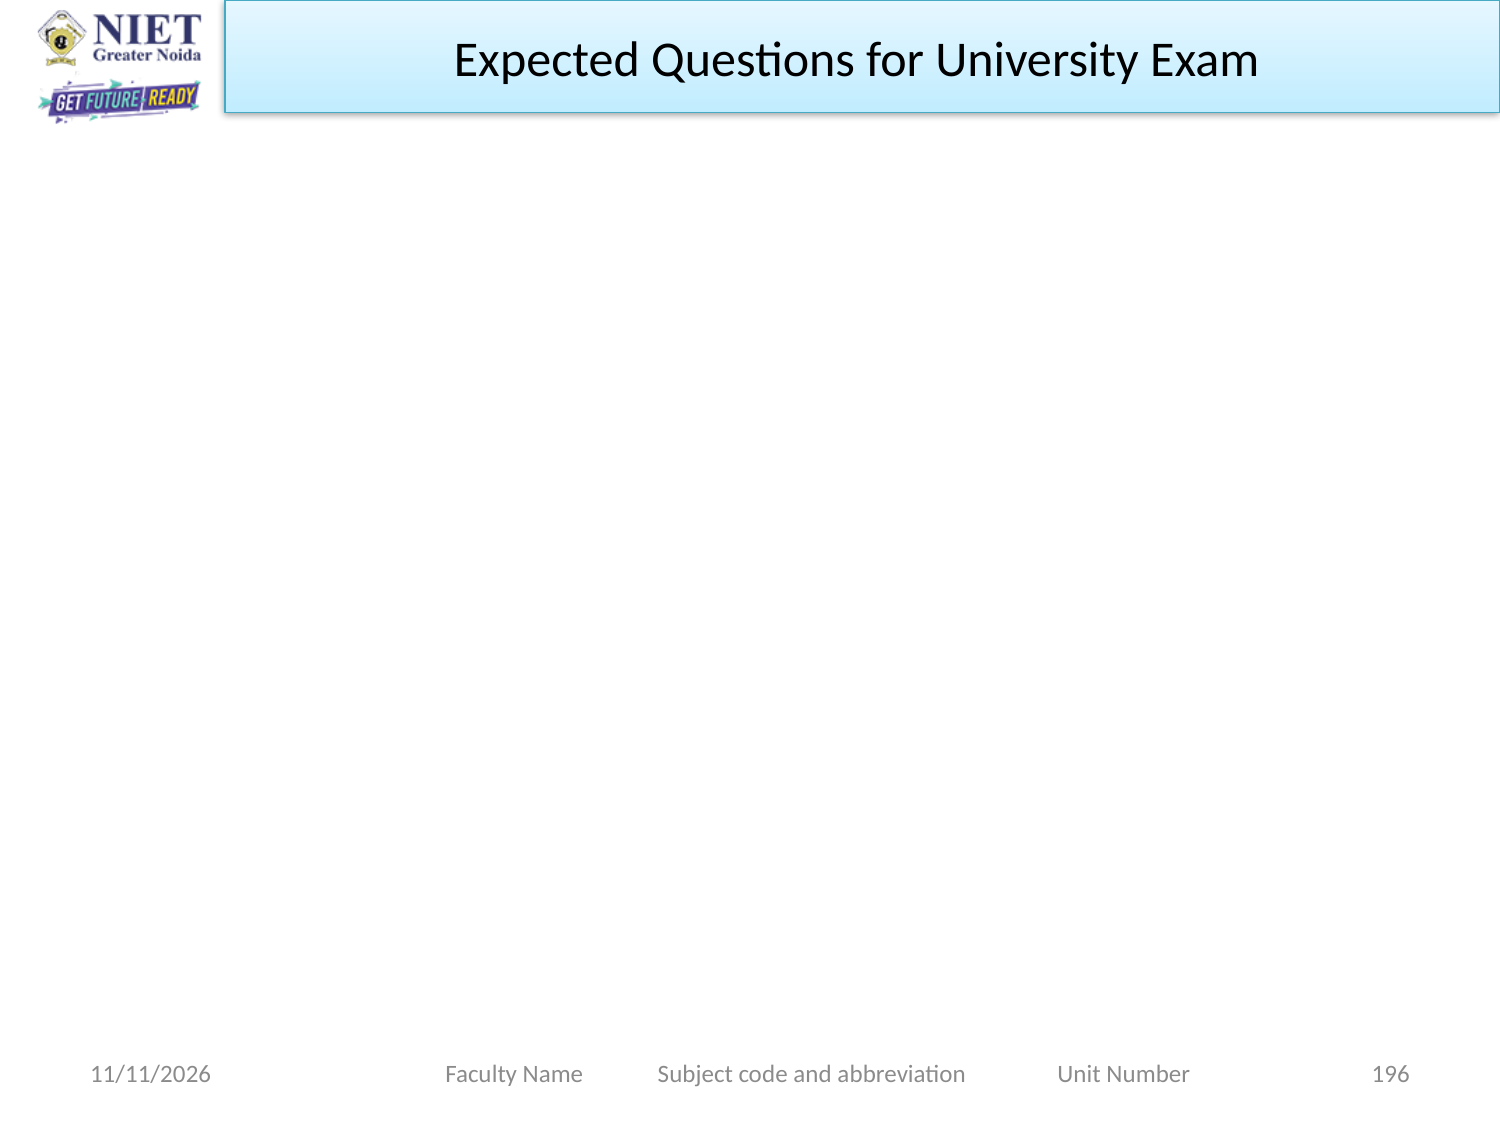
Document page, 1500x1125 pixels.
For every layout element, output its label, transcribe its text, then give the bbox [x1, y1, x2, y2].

slide_number 196 [1074, 1042, 1425, 1103]
text_box Expected Questions for University Exam [238, 0, 1500, 113]
picture [0, 0, 238, 135]
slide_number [75, 1042, 362, 1103]
footer Faculty Name Subject code and abbreviation Unit Number [362, 1042, 1074, 1103]
